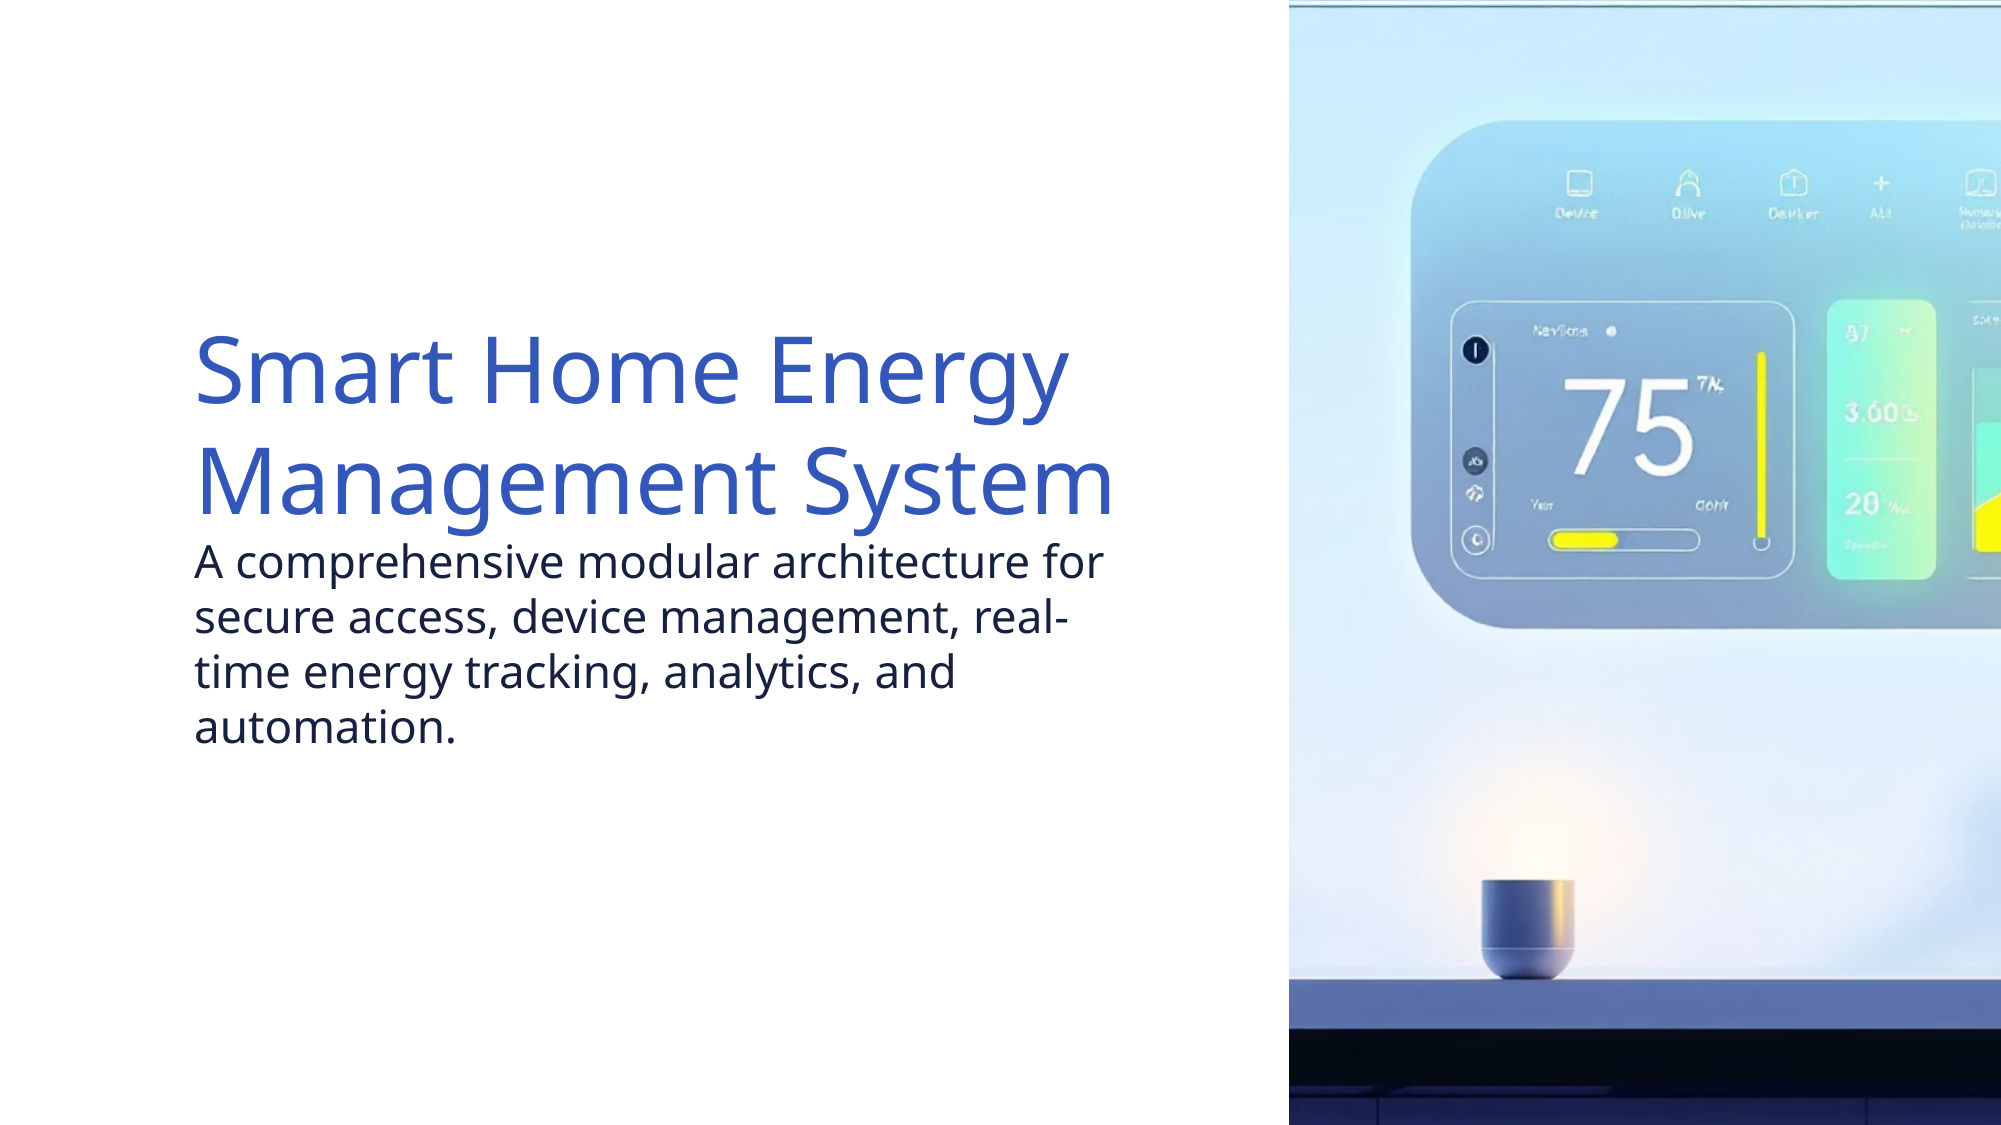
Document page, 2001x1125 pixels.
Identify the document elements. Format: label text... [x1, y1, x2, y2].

text_box Smart Home Energy Management System A comprehensive modular architecture for secure access, device management, real-time energy tracking, analytics, and automation. [179, 258, 1180, 806]
picture [1283, 0, 2001, 1125]
